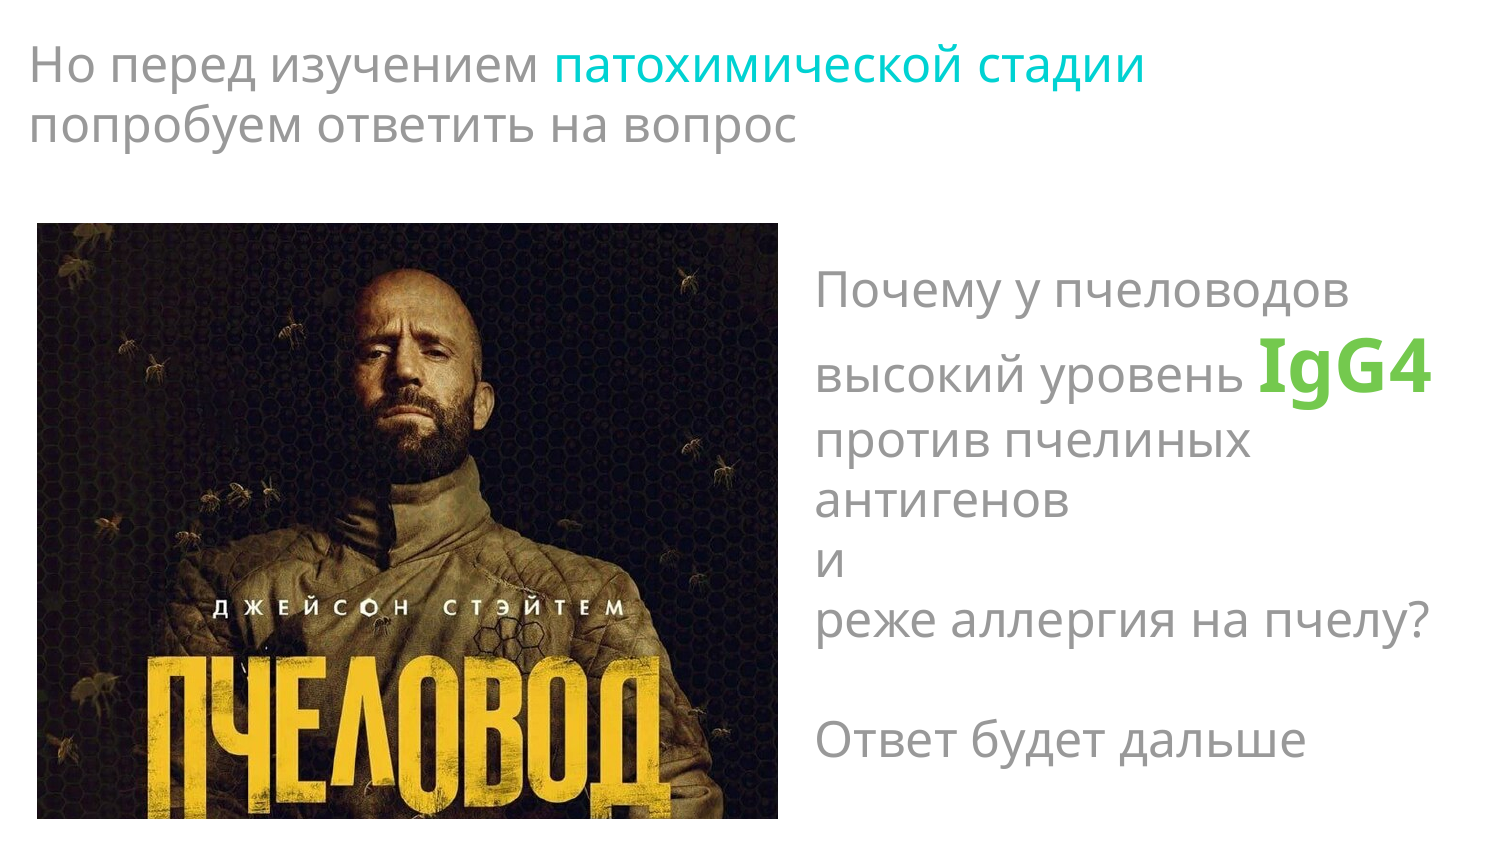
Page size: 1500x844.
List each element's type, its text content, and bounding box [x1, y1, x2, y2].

title Почему у пчеловодов высокий уровень IgG4 против пчелиных антигенов и реже аллергия на пчелу? Ответ будет дальше [799, 259, 1500, 783]
title Но перед изучением патохимической стадии попробуем ответить на вопрос [13, 18, 1412, 168]
picture [37, 222, 778, 820]
